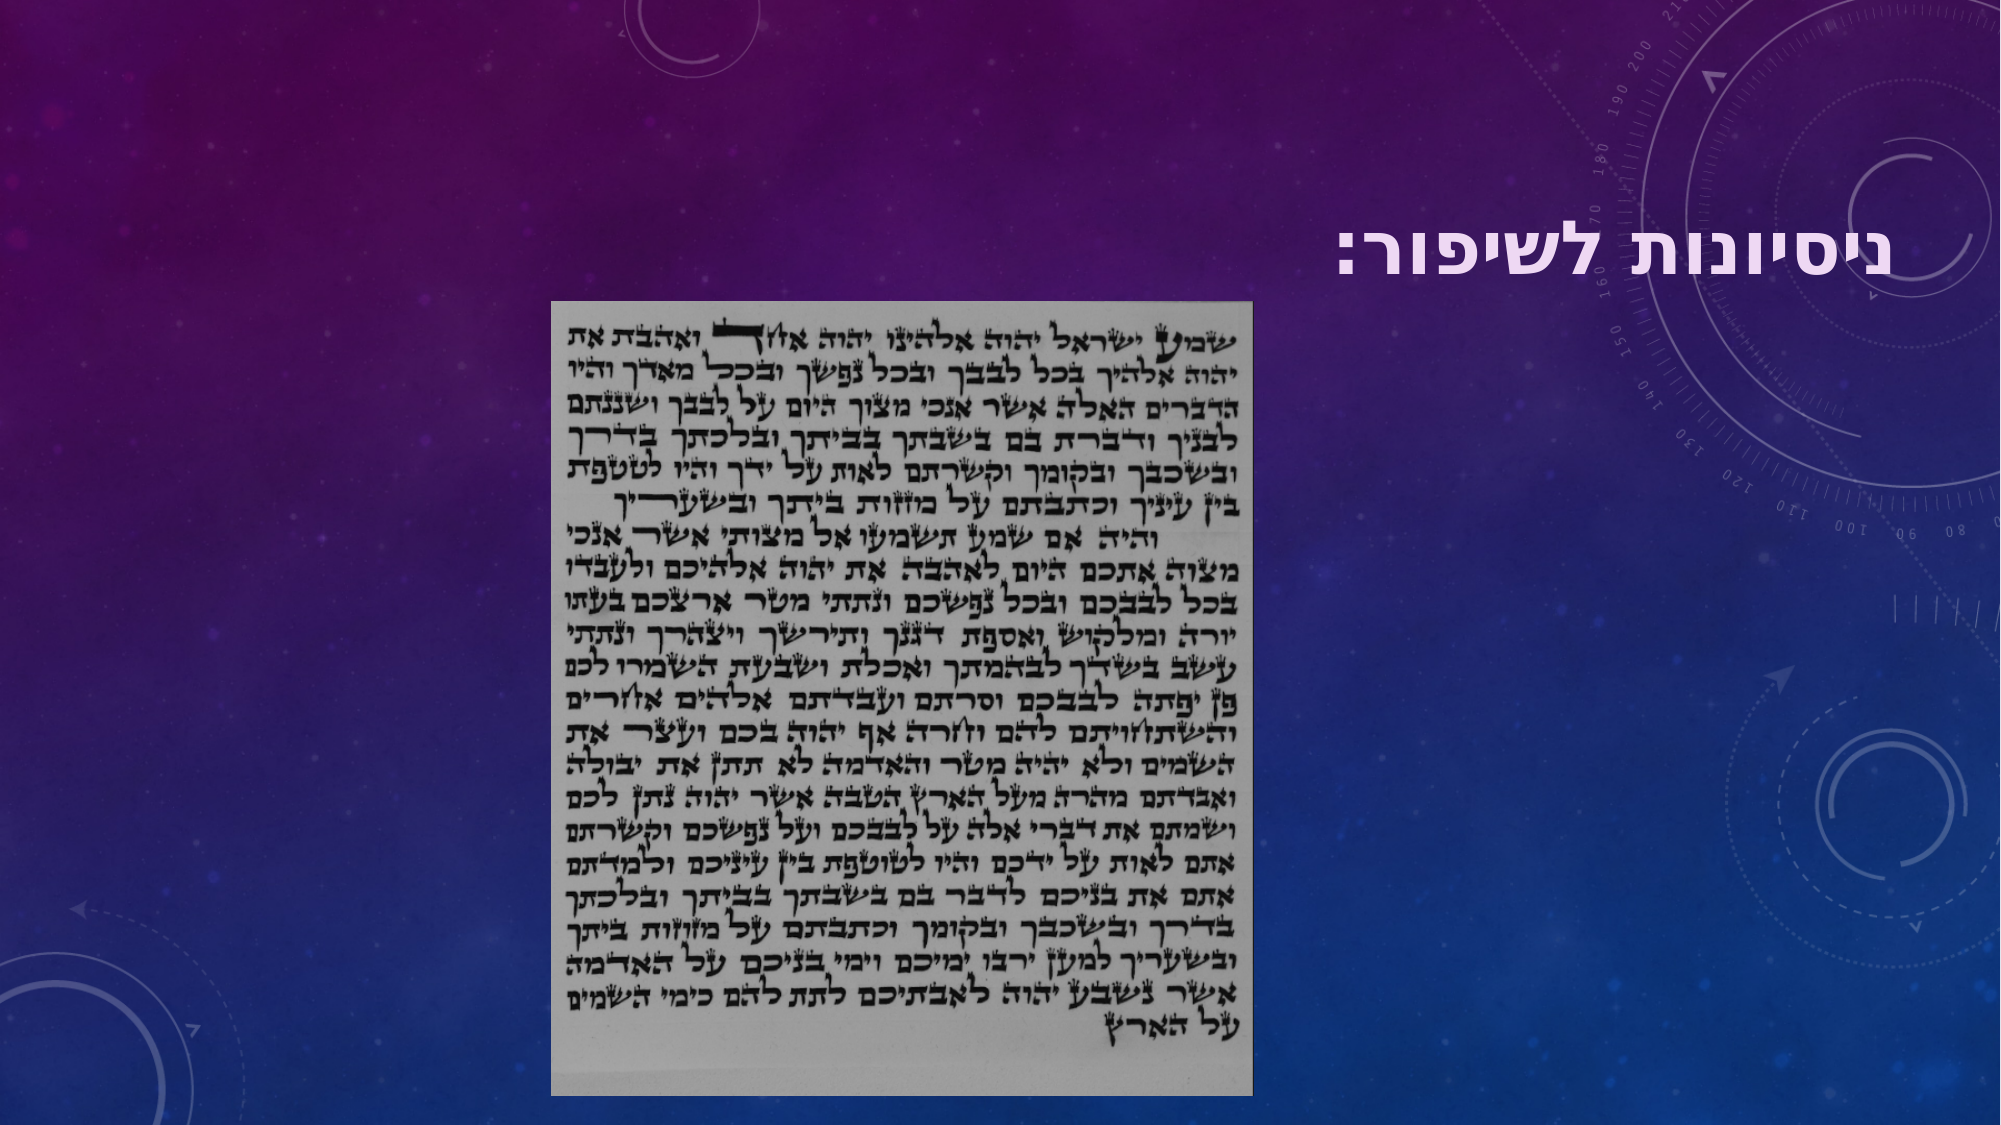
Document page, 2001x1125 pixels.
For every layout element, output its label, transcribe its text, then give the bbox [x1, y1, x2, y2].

picture [0, 0, 2001, 1125]
text_box ניסיונות לשיפור: [250, 125, 1913, 364]
